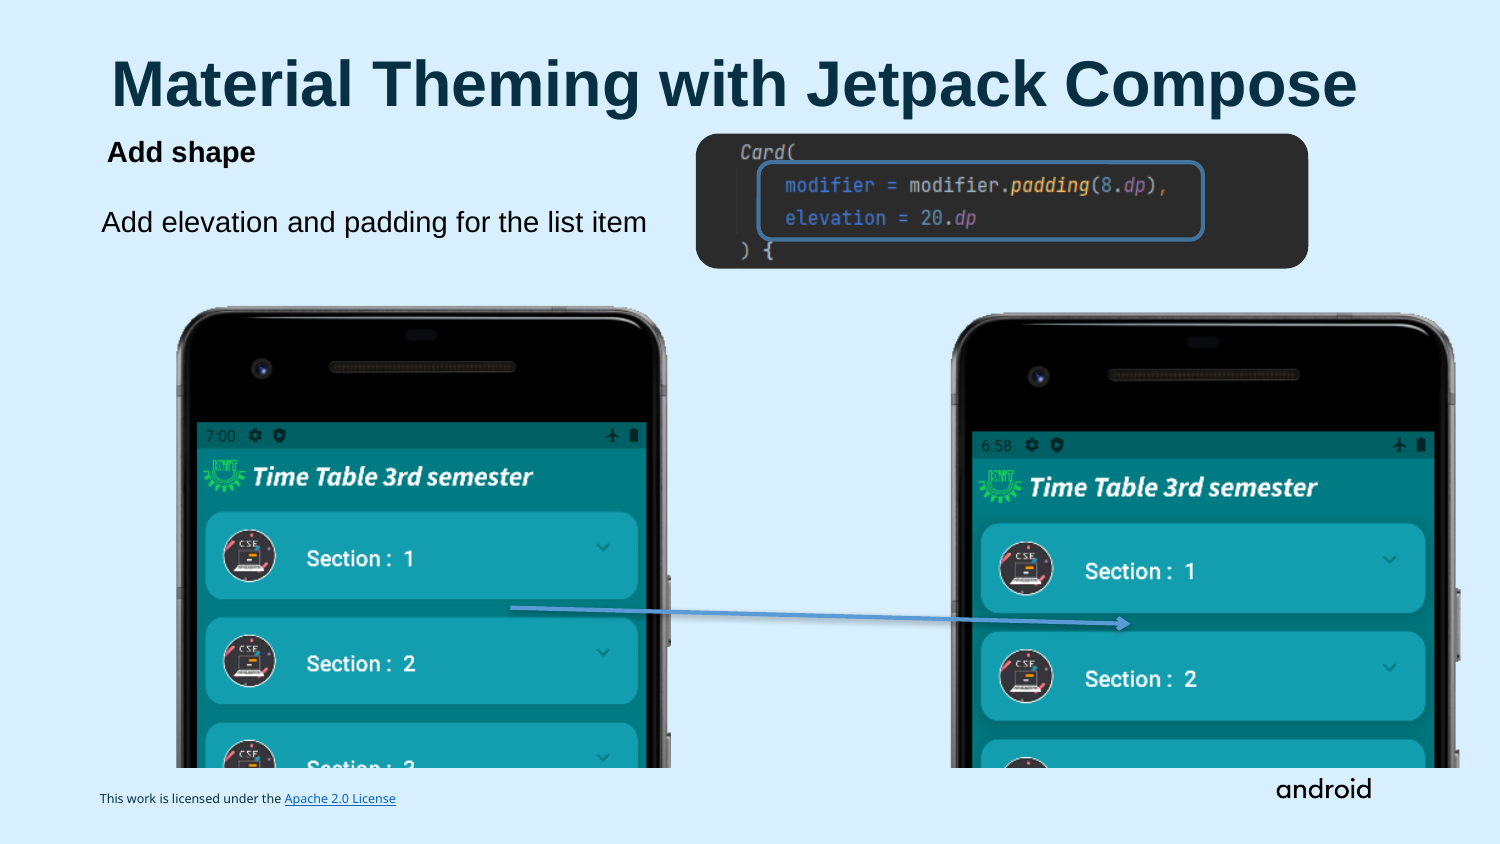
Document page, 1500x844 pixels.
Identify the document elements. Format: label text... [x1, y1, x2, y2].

text_box Add elevation and padding for the list item [86, 195, 686, 281]
picture [151, 300, 671, 768]
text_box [509, 607, 1131, 625]
picture [695, 133, 1309, 269]
text_box Add shape [92, 125, 271, 176]
picture [936, 310, 1462, 768]
title Material Theming with Jetpack Compose [96, 27, 1454, 108]
picture [1272, 771, 1376, 804]
